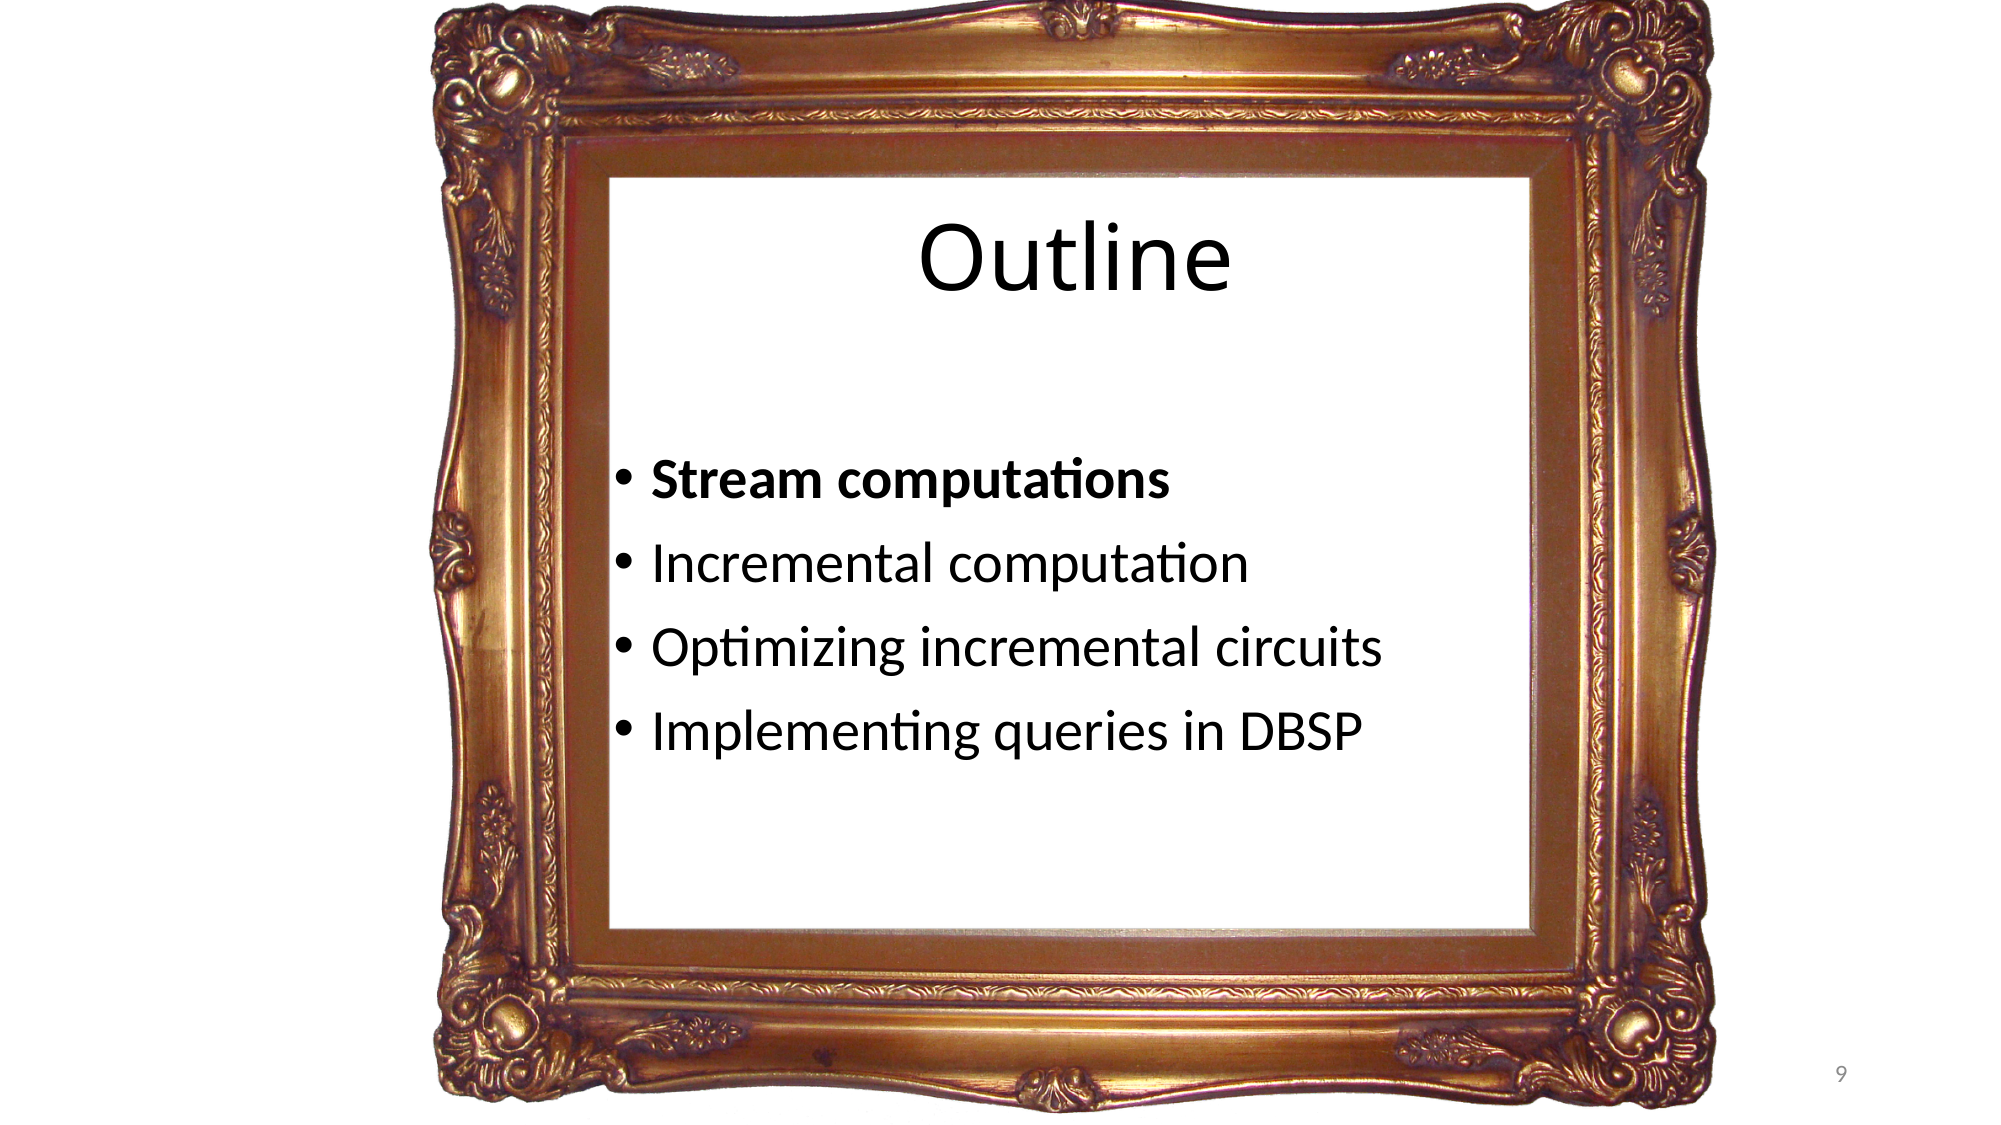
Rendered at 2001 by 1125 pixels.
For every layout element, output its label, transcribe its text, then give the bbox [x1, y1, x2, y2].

picture [424, 0, 1715, 1125]
slide_number 9 [1798, 1042, 1863, 1103]
